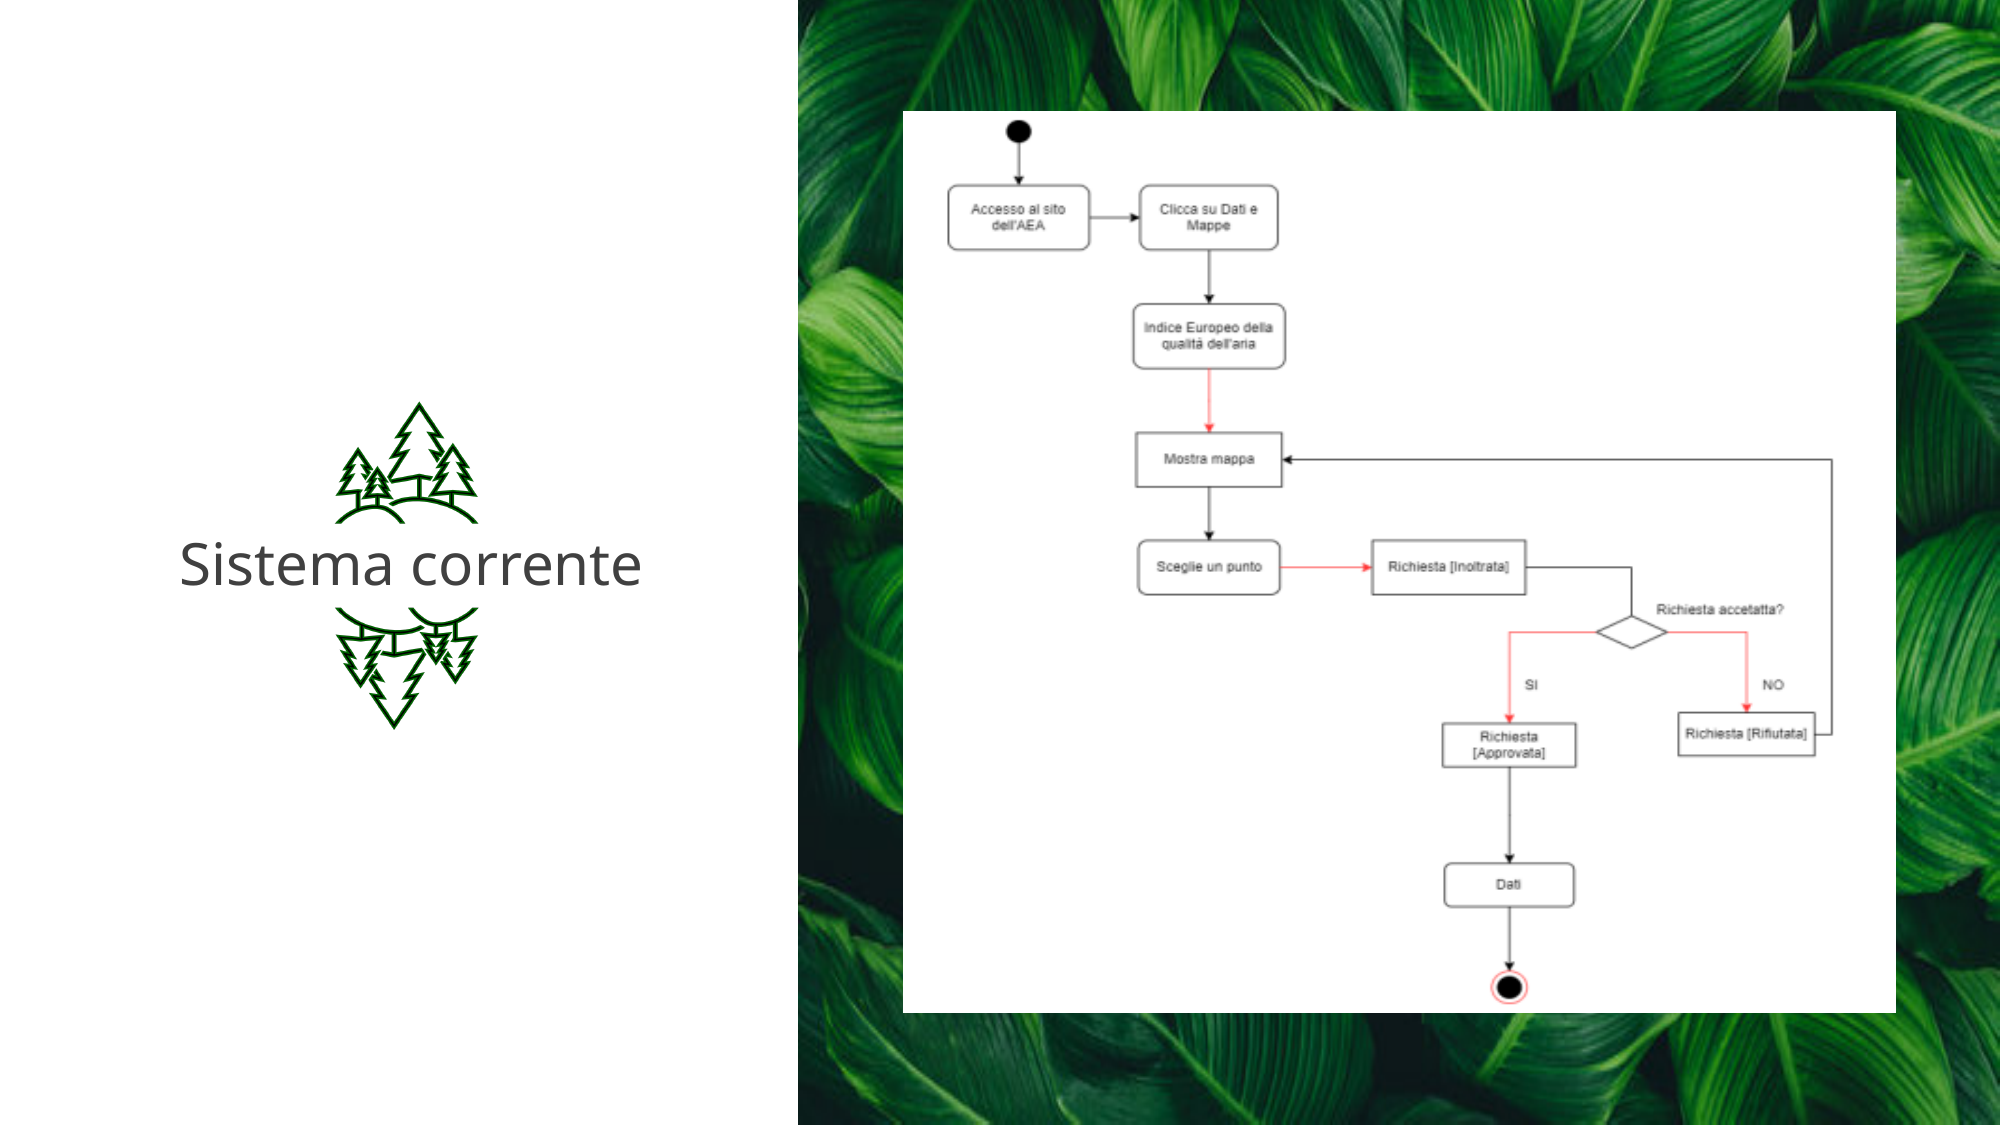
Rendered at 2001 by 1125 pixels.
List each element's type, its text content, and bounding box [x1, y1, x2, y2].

text_box Sistema corrente [77, 519, 746, 605]
picture [798, 0, 2000, 1125]
picture [331, 389, 482, 540]
picture [331, 591, 482, 742]
